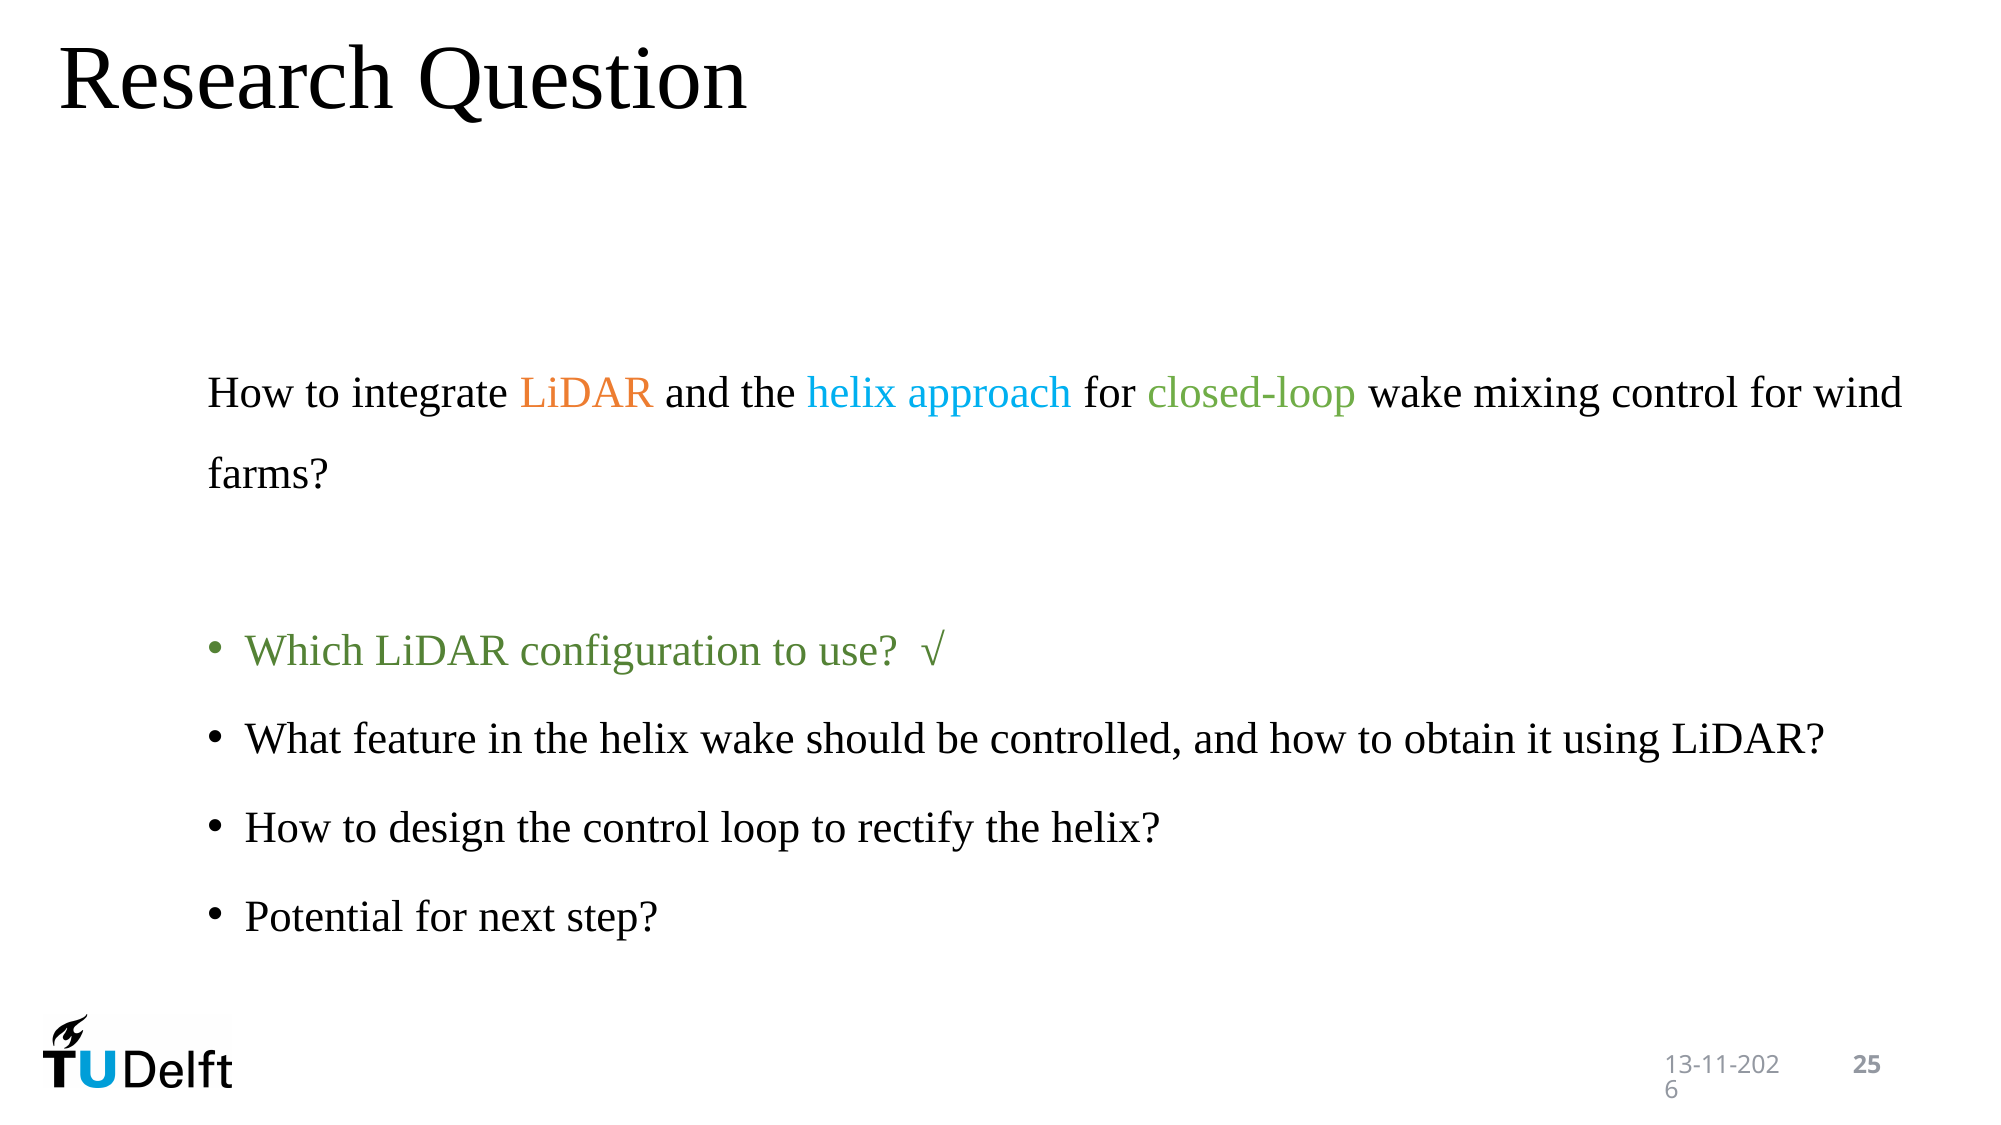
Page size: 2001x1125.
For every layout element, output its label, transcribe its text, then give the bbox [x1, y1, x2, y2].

title Research Question [43, 18, 1769, 141]
slide_number 25 [1833, 962, 1882, 1125]
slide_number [1664, 962, 1791, 1125]
text_box How to integrate LiDAR and the helix approach for closed-loop wake mixing control for wind farms? Which LiDAR configuration to use? √ What feature in the helix wake should be controlled, and how to obtain it using LiDAR? How to design the control loop to rectify the helix? Potential for next step? [43, 328, 1931, 962]
picture [43, 1014, 232, 1088]
